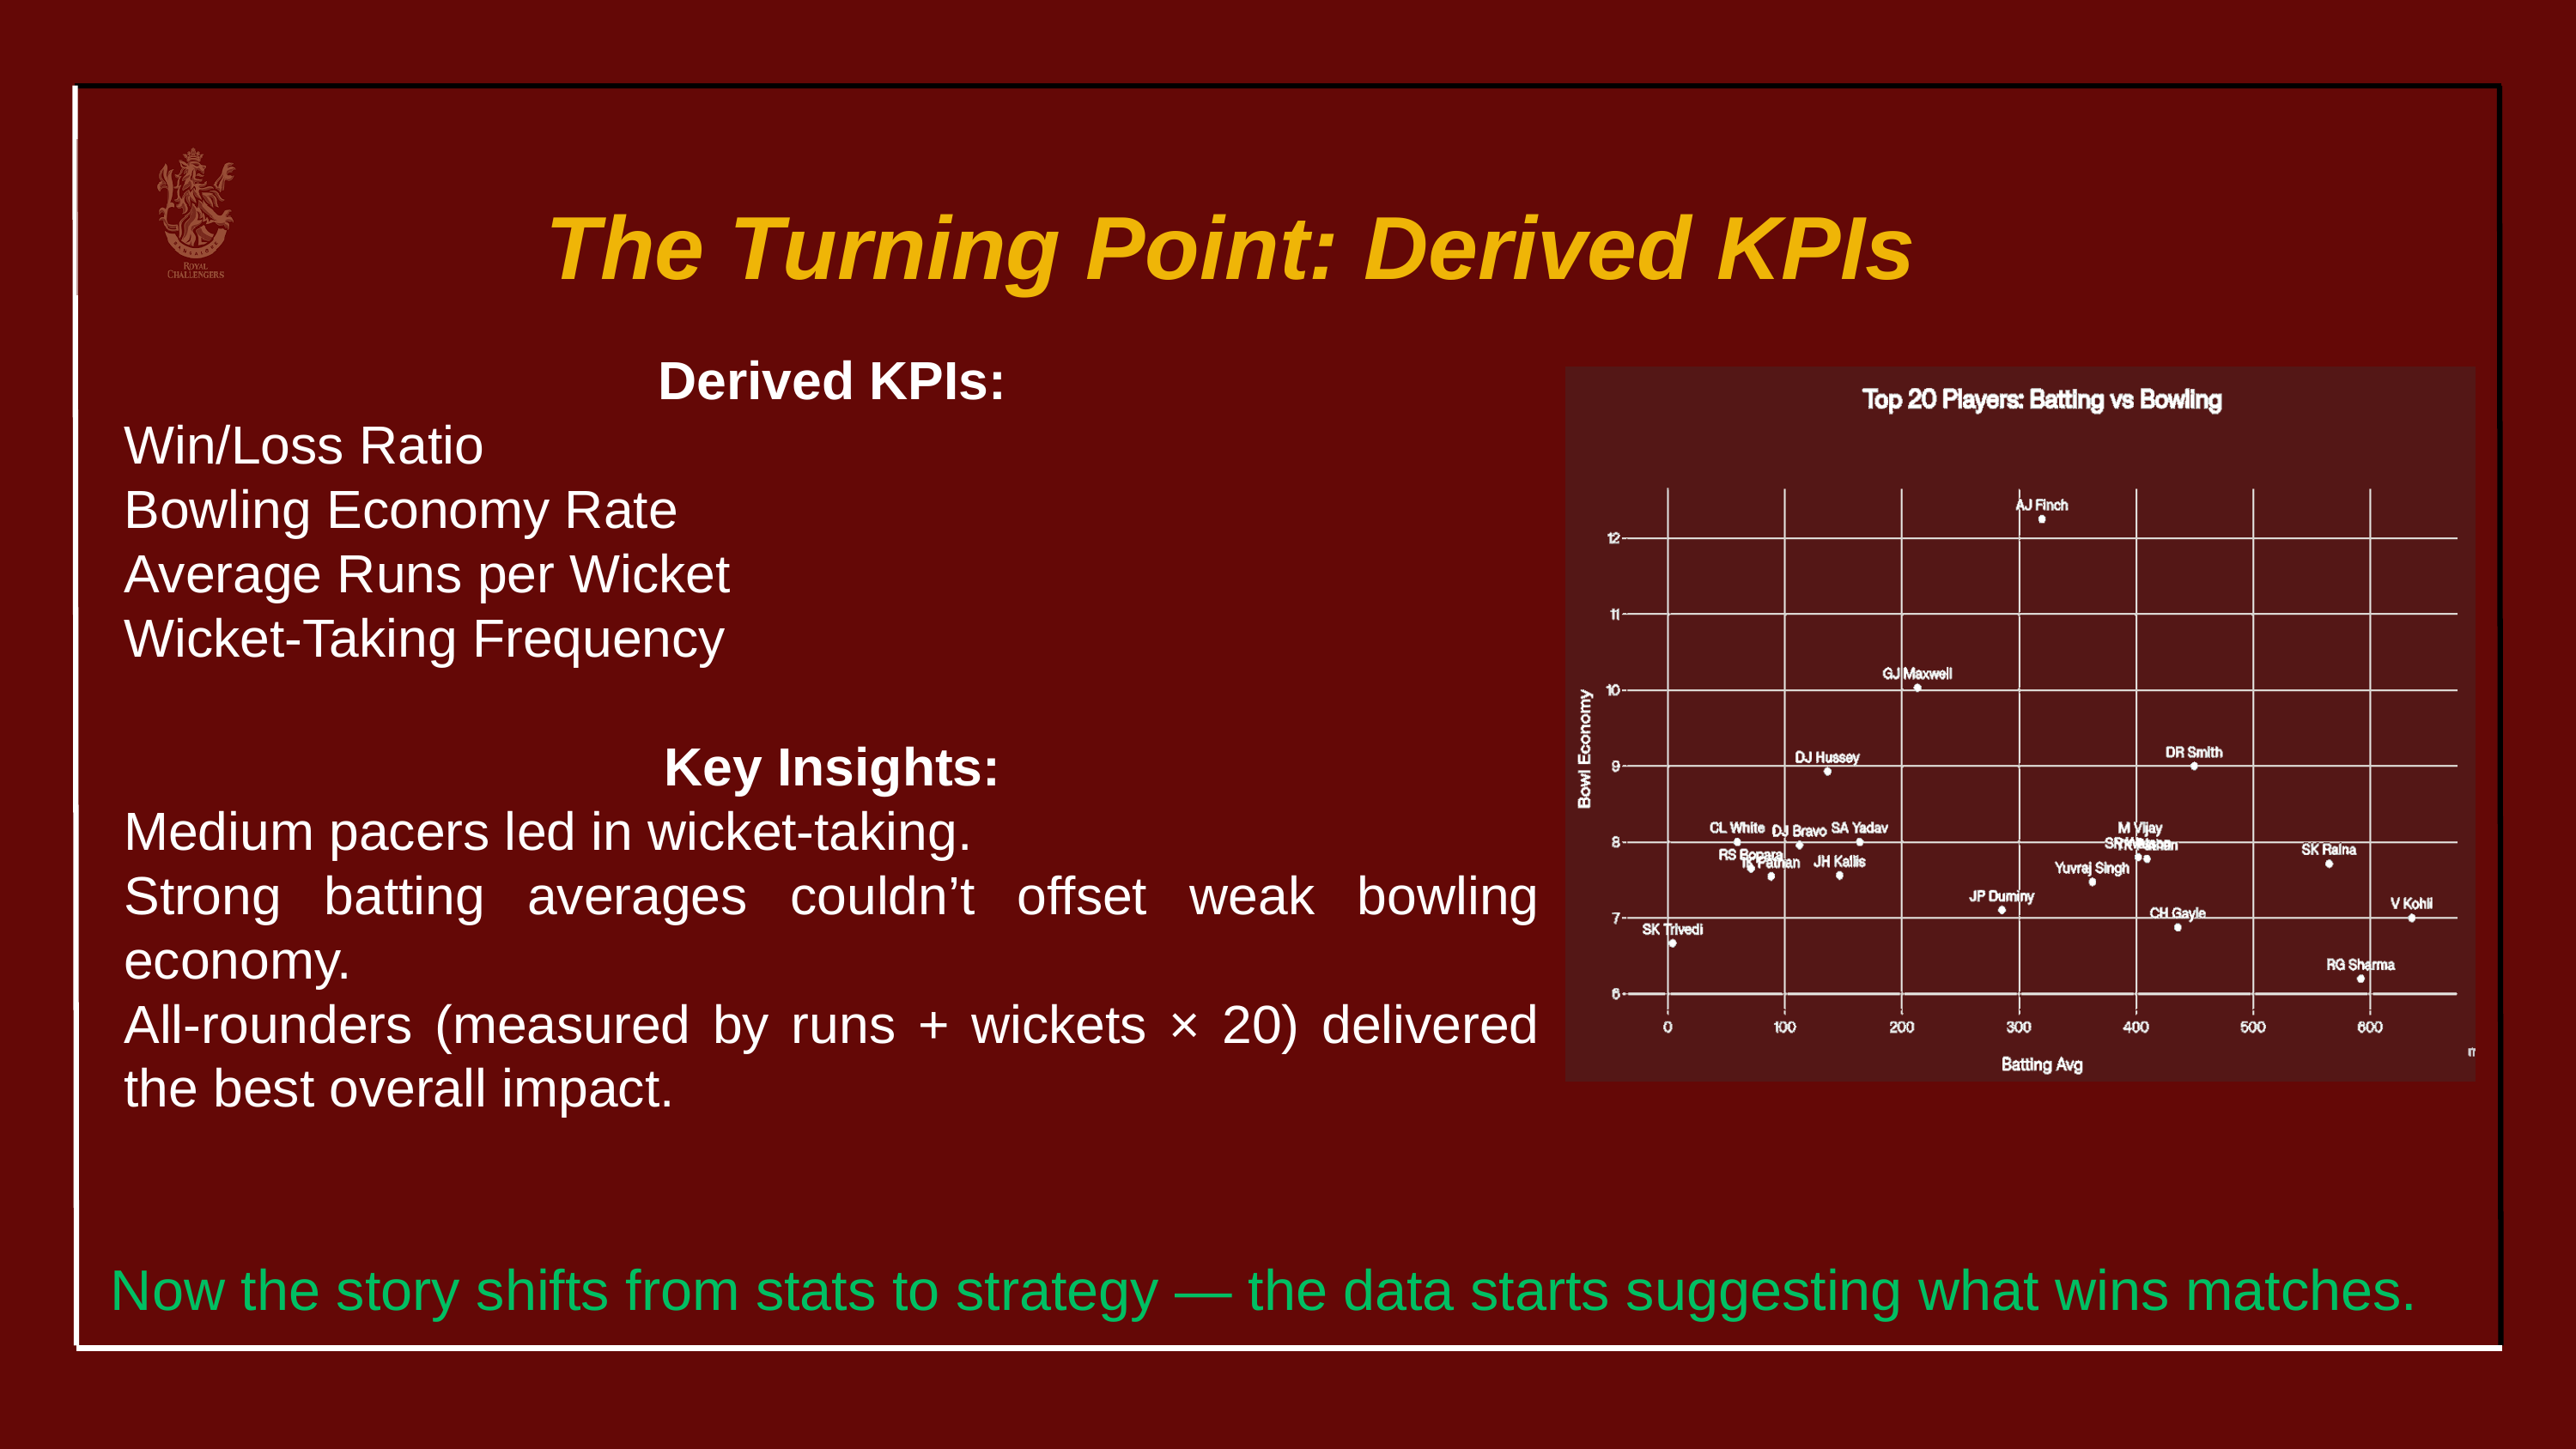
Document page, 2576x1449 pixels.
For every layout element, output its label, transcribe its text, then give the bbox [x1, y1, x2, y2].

text_box The Turning Point: Derived KPIs [545, 147, 2057, 298]
text_box Now the story shifts from stats to strategy — the data starts suggesting what wins matches. [110, 1226, 2465, 1322]
text_box [81, 139, 316, 295]
text_box Derived KPIs: Win/Loss Ratio Bowling Economy Rate Average Runs per Wicket Wicket-Taking Frequency Key Insights: Medium pacers led in wicket-taking. Strong batting averages couldn’t offset weak bowling economy. All-rounders (measured by runs + wickets × 20) delivered the best overall impact. [124, 346, 1542, 1209]
picture [1565, 367, 2476, 1082]
